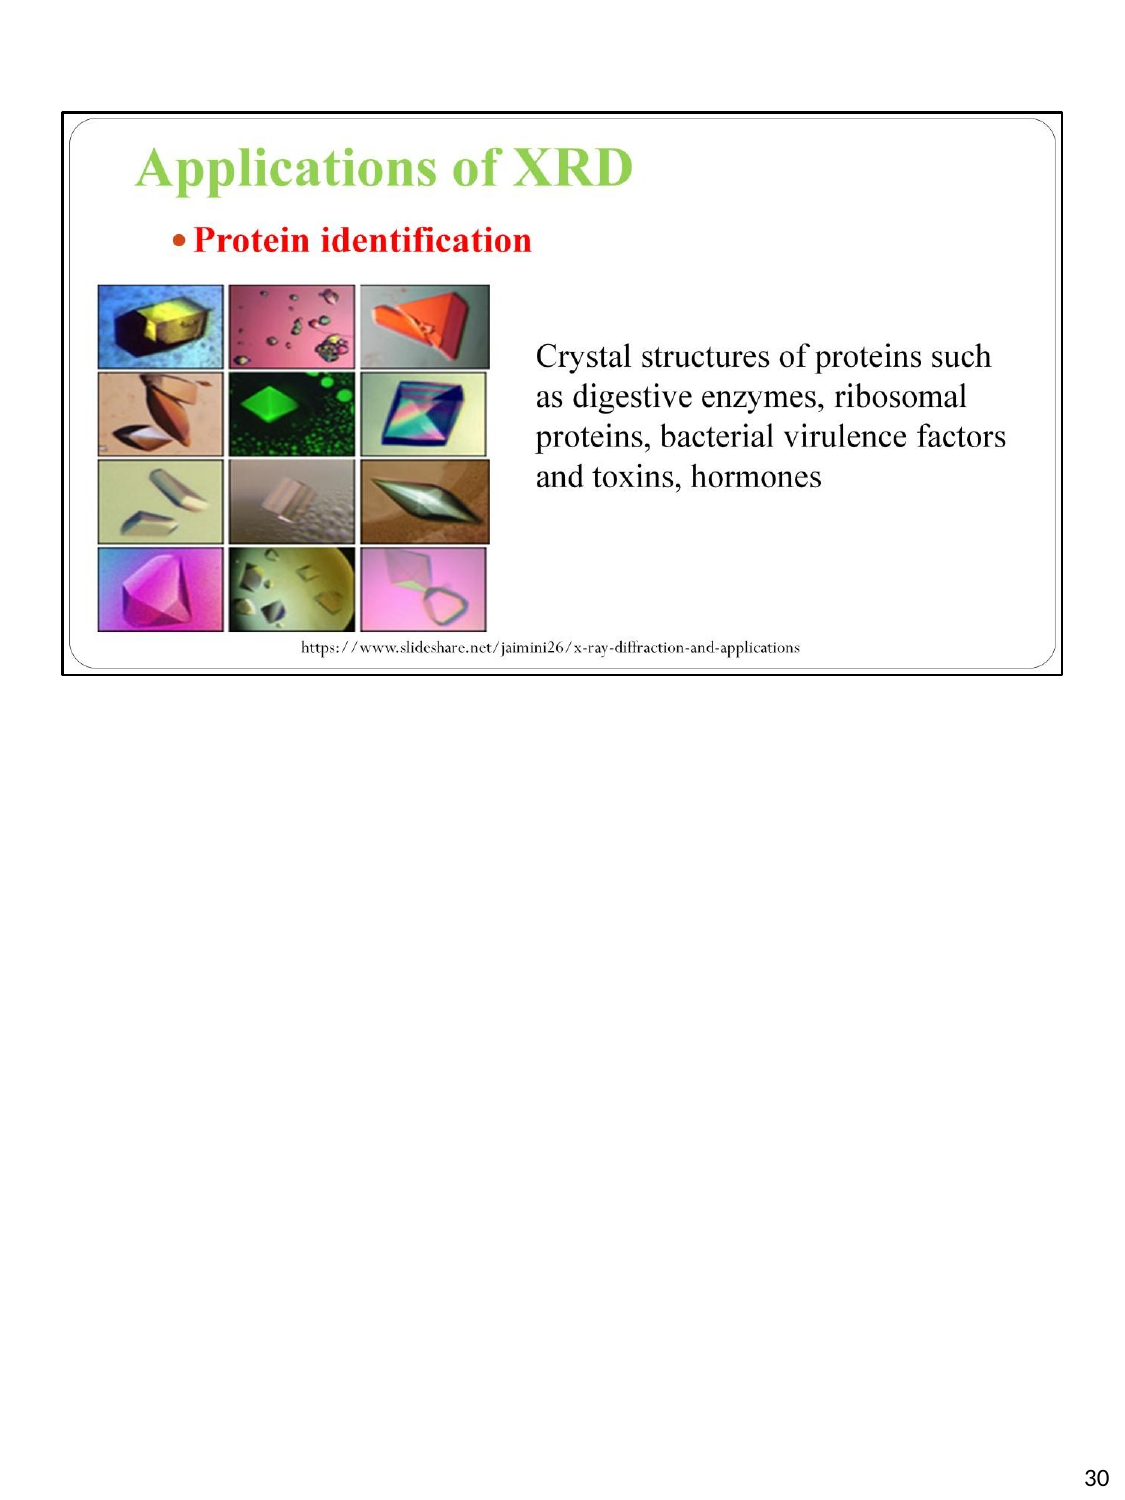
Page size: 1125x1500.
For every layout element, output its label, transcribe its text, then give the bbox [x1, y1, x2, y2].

slide_number 30 [1077, 1465, 1116, 1500]
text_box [61, 111, 1064, 677]
